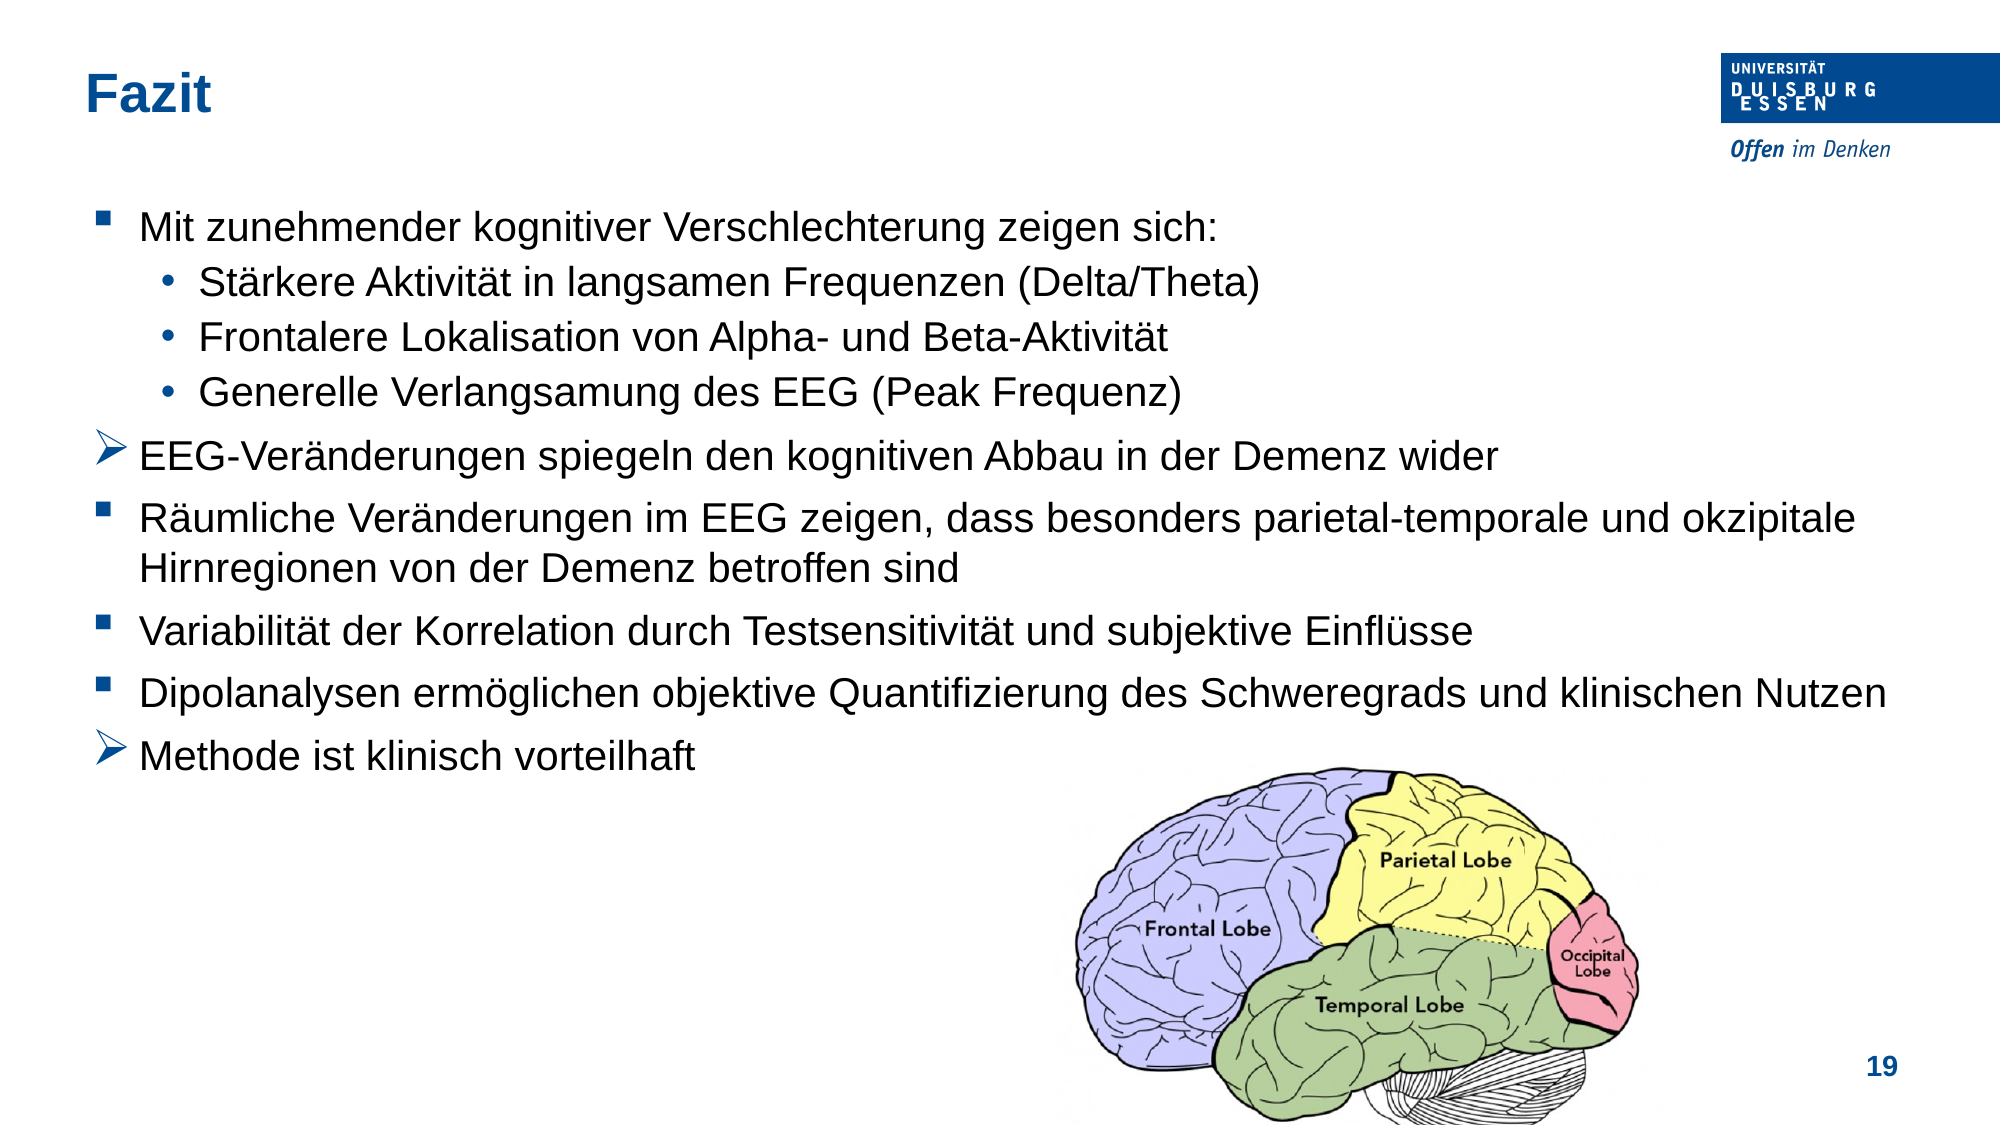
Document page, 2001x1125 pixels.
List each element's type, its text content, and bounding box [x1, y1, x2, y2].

picture [1721, 53, 2000, 162]
list Mit zunehmender kognitiver Verschlechterung zeigen sich: Stärkere Aktivität in langsamen Frequenzen (Delta/Theta) Frontalere Lokalisation von Alpha- und Beta-Aktivität Generelle Verlangsamung des EEG (Peak Frequenz) EEG-Veränderungen spiegeln den kognitiven Abbau in der Demenz wider Räumliche Veränderungen im EEG zeigen, dass besonders parietal-temporale und okzipitale Hirnregionen von der Demenz betroffen sind Variabilität der Korrelation durch Testsensitivität und subjektive Einflüsse Dipolanalysen ermöglichen objektive Quantifizierung des Schweregrads und klinischen Nutzen Methode ist klinisch vorteilhaft [85, 192, 1914, 981]
slide_number 19 [1677, 1039, 1914, 1081]
list Fazit [85, 57, 1694, 132]
picture [1053, 763, 1664, 1125]
